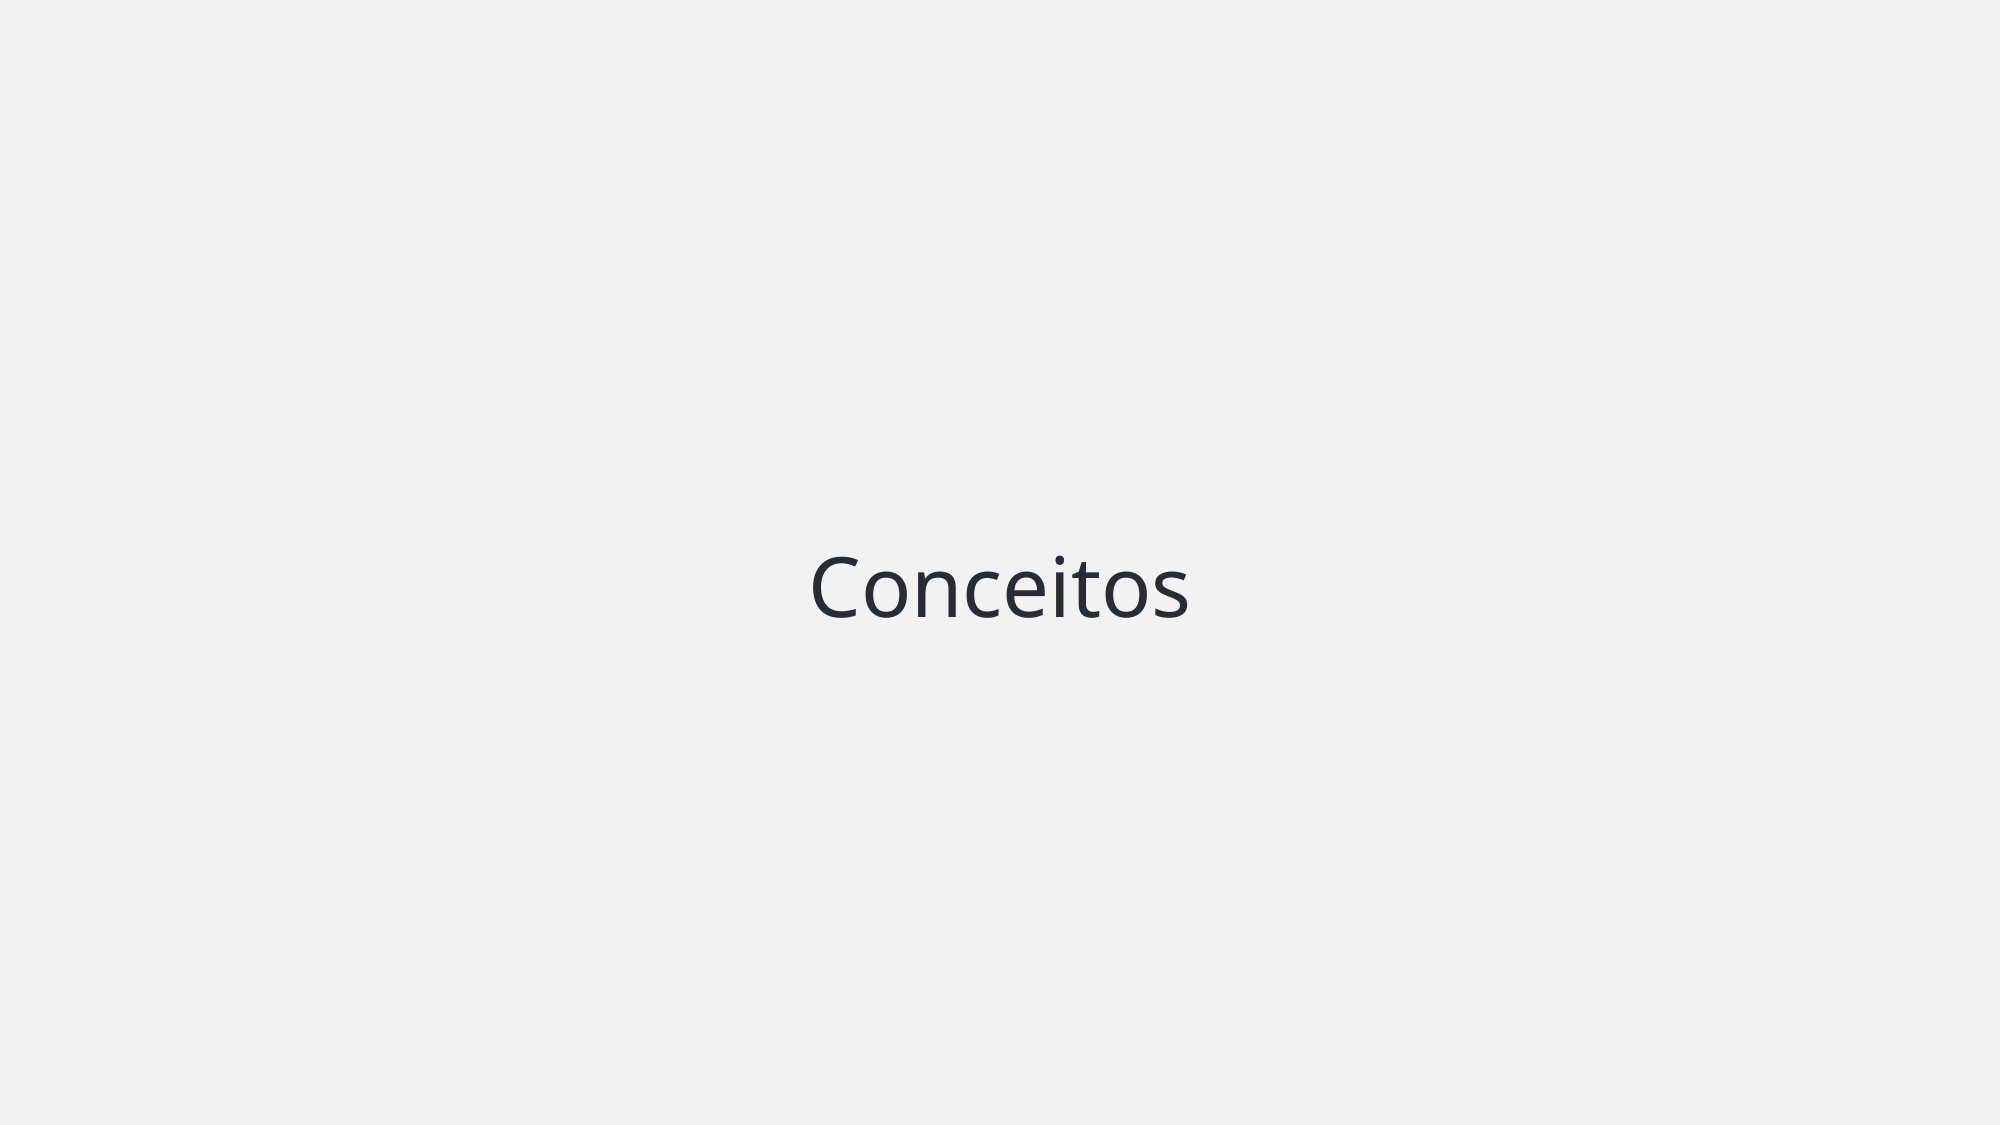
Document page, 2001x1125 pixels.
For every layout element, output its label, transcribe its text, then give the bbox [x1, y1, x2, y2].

title Conceitos [137, 507, 1863, 674]
